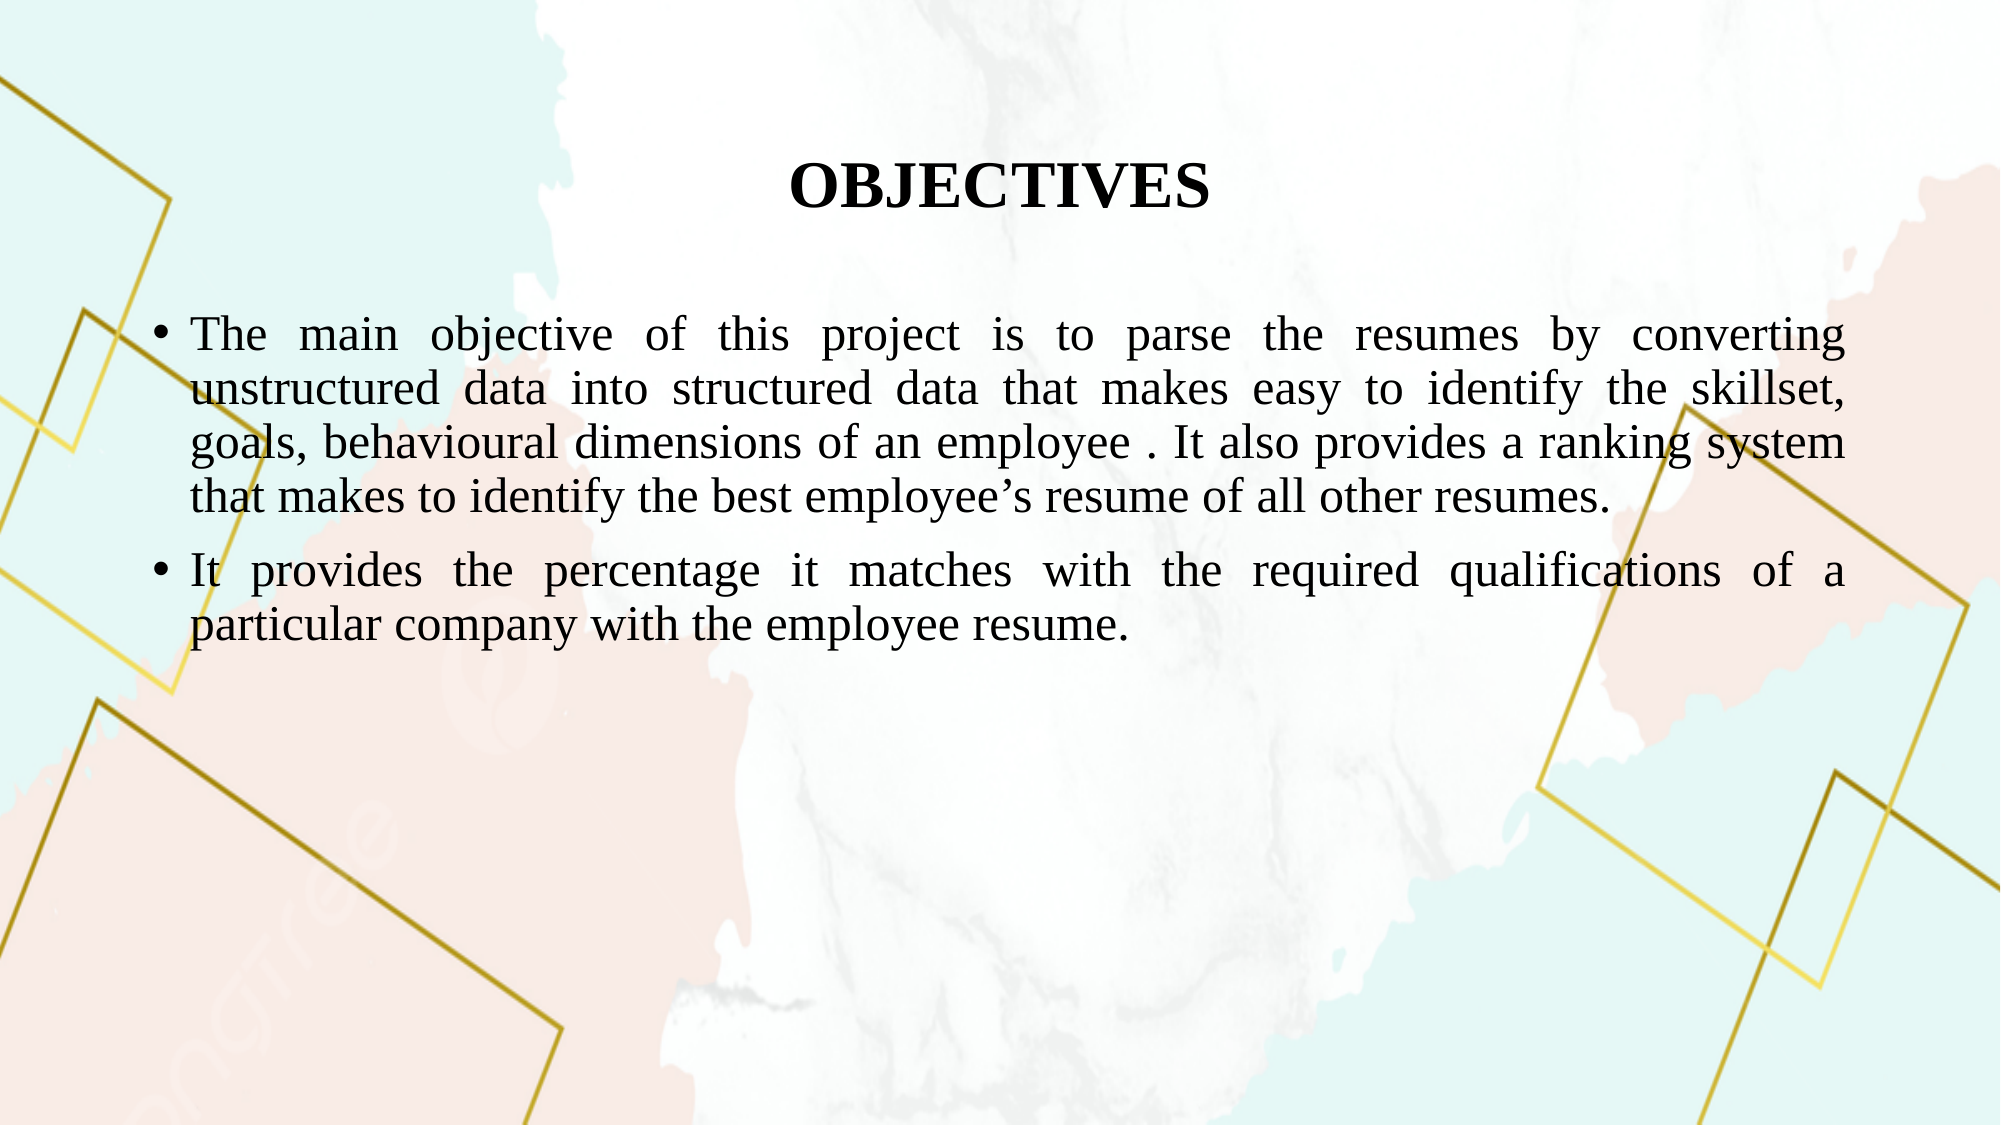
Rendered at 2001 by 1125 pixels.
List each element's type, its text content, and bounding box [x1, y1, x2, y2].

title OBJECTIVES [137, 111, 1863, 260]
list The main objective of this project is to parse the resumes by converting unstructured data into structured data that makes easy to identify the skillset, goals, behavioural dimensions of an employee . It also provides a ranking system that makes to identify the best employee’s resume of all other resumes. It provides the percentage it matches with the required qualifications of a particular company with the employee resume. [137, 299, 1863, 1014]
picture [0, 0, 2001, 1125]
